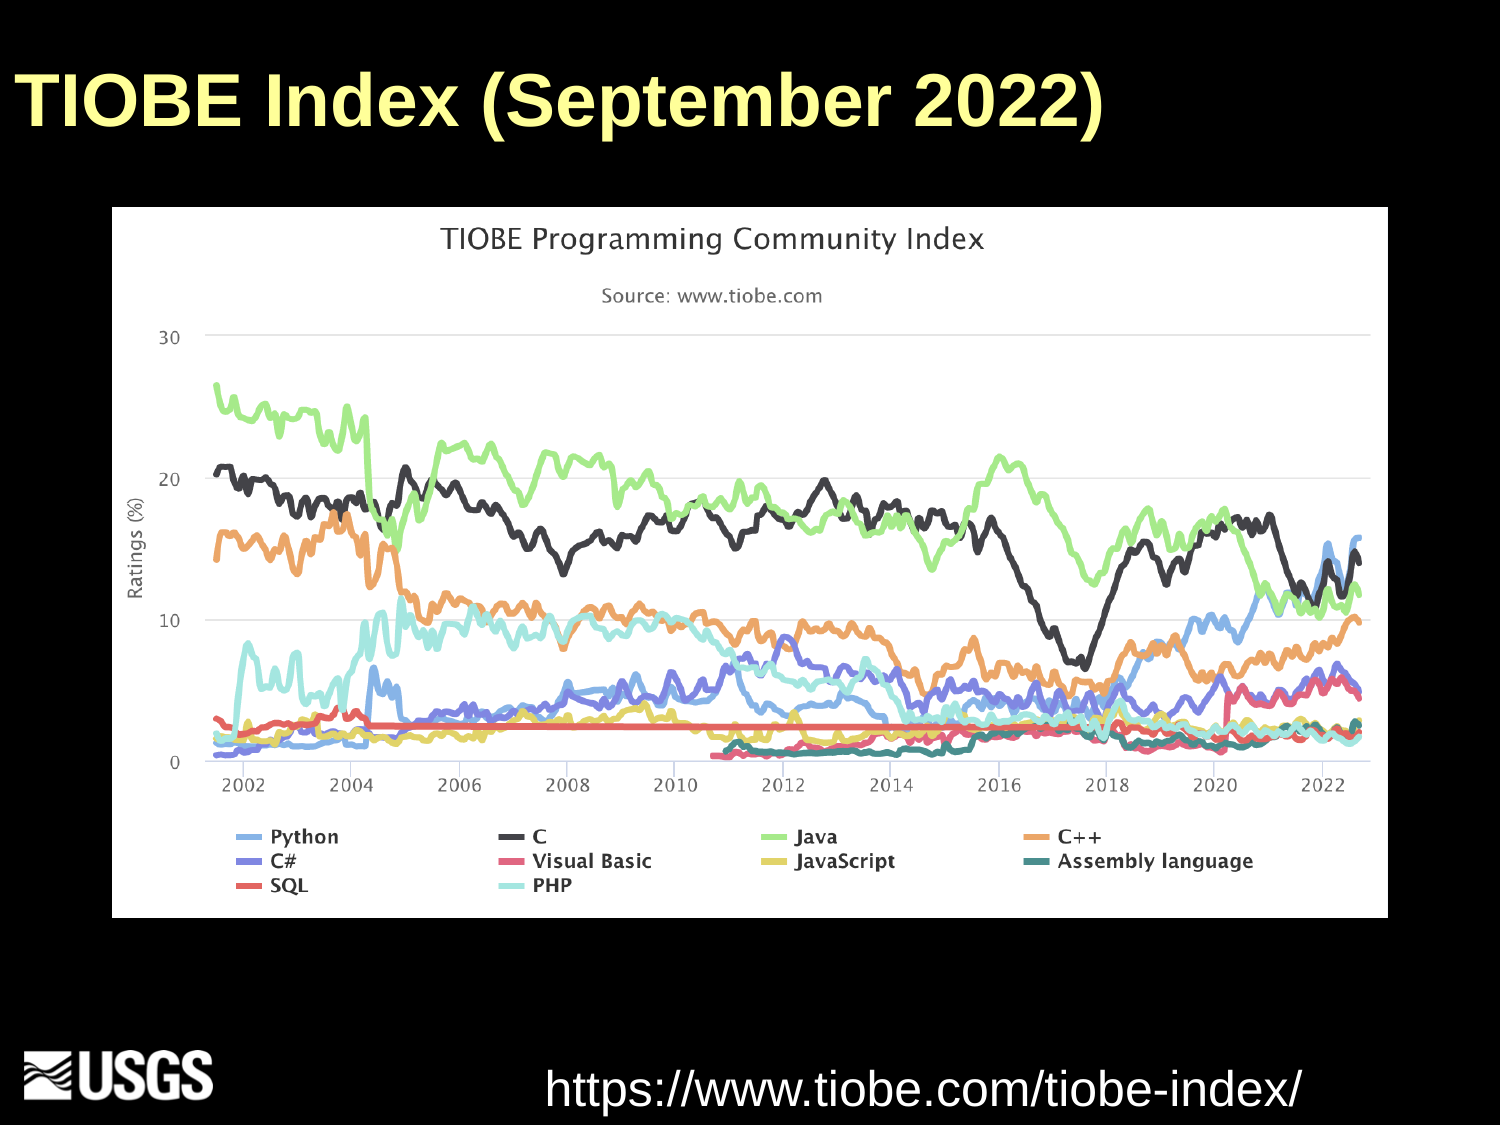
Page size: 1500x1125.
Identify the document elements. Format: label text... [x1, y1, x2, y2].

picture [112, 207, 1388, 918]
text_box https://www.tiobe.com/tiobe-index/ [529, 1048, 1319, 1124]
title TIOBE Index (September 2022) [0, 3, 1363, 191]
